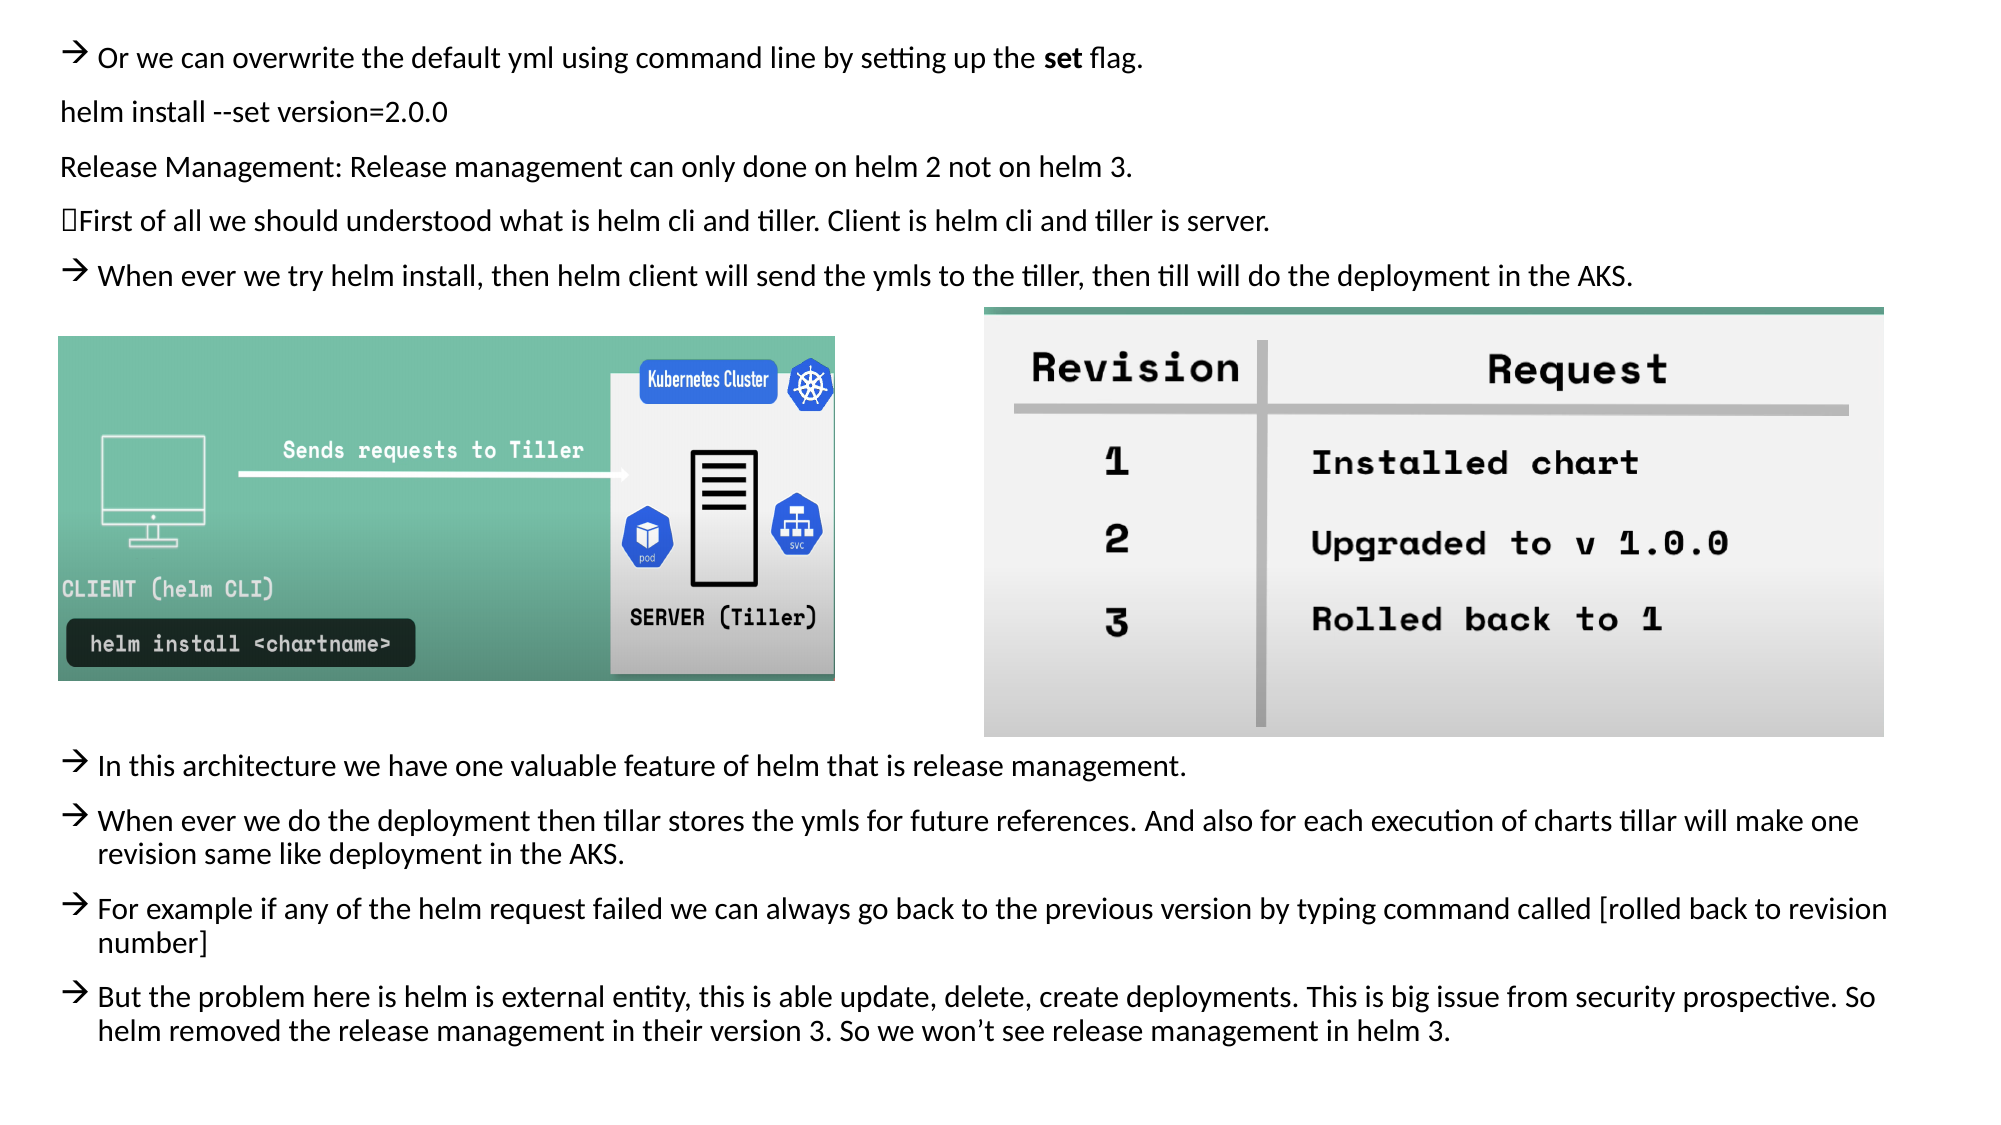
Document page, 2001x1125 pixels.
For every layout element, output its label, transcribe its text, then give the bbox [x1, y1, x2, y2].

list Or we can overwrite the default yml using command line by setting up the set flag. helm install --set version=2.0.0 Release Management: Release management can only done on helm 2 not on helm 3. First of all we should understood what is helm cli and tiller. Client is helm cli and tiller is server. When ever we try helm install, then helm client will send the ymls to the tiller, then till will do the deployment in the AKS. In this architecture we have one valuable feature of helm that is release management. When ever we do the deployment then tillar stores the ymls for future references. And also for each execution of charts tillar will make one revision same like deployment in the AKS. For example if any of the helm request failed we can always go back to the previous version by typing command called [rolled back to revision number] But the problem here is helm is external entity, this is able update, delete, create deployments. This is big issue from security prospective. So helm removed the release management in their version 3. So we won’t see release management in helm 3. [45, 33, 1924, 1092]
picture [58, 336, 835, 681]
picture [984, 307, 1884, 737]
